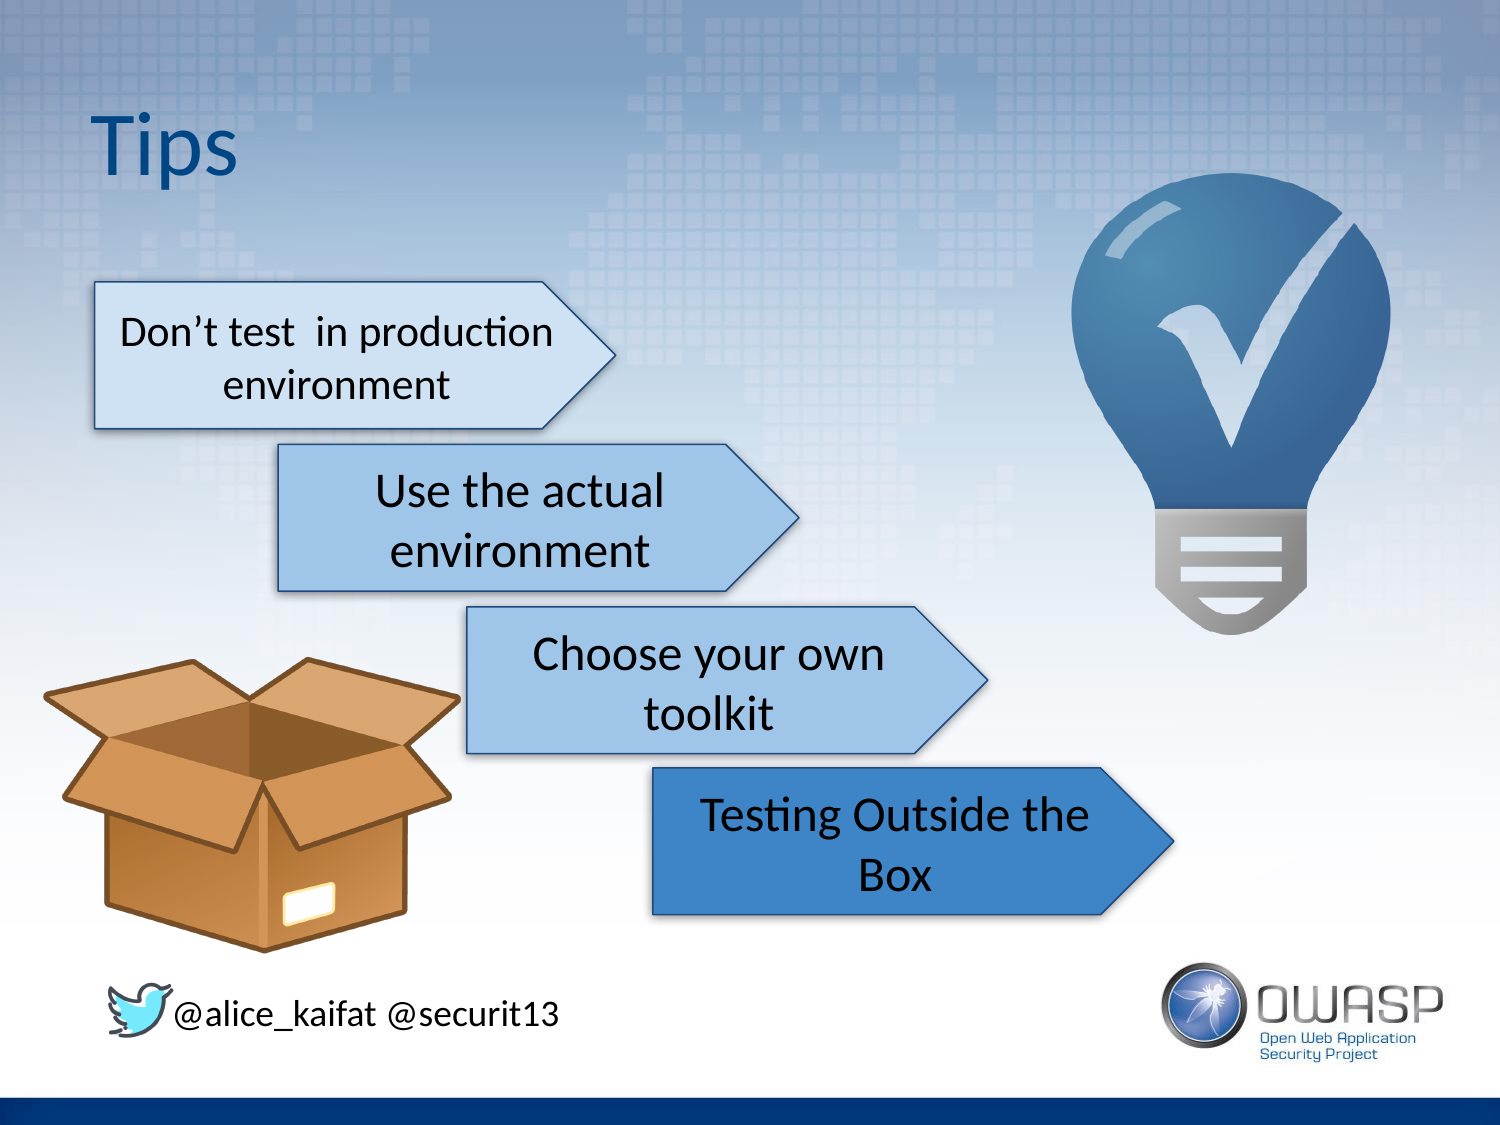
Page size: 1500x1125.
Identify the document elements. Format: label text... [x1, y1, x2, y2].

text_box Don’t test in production environment [94, 281, 616, 429]
title Tips [75, 45, 1425, 233]
slide_number @alice_kaifat @securit13 [185, 981, 1123, 1038]
picture [0, 0, 1500, 1125]
text_box Testing Outside the Box [652, 767, 1174, 915]
text_box Choose your own toolkit [466, 606, 988, 754]
text_box Use the actual environment [278, 444, 800, 592]
